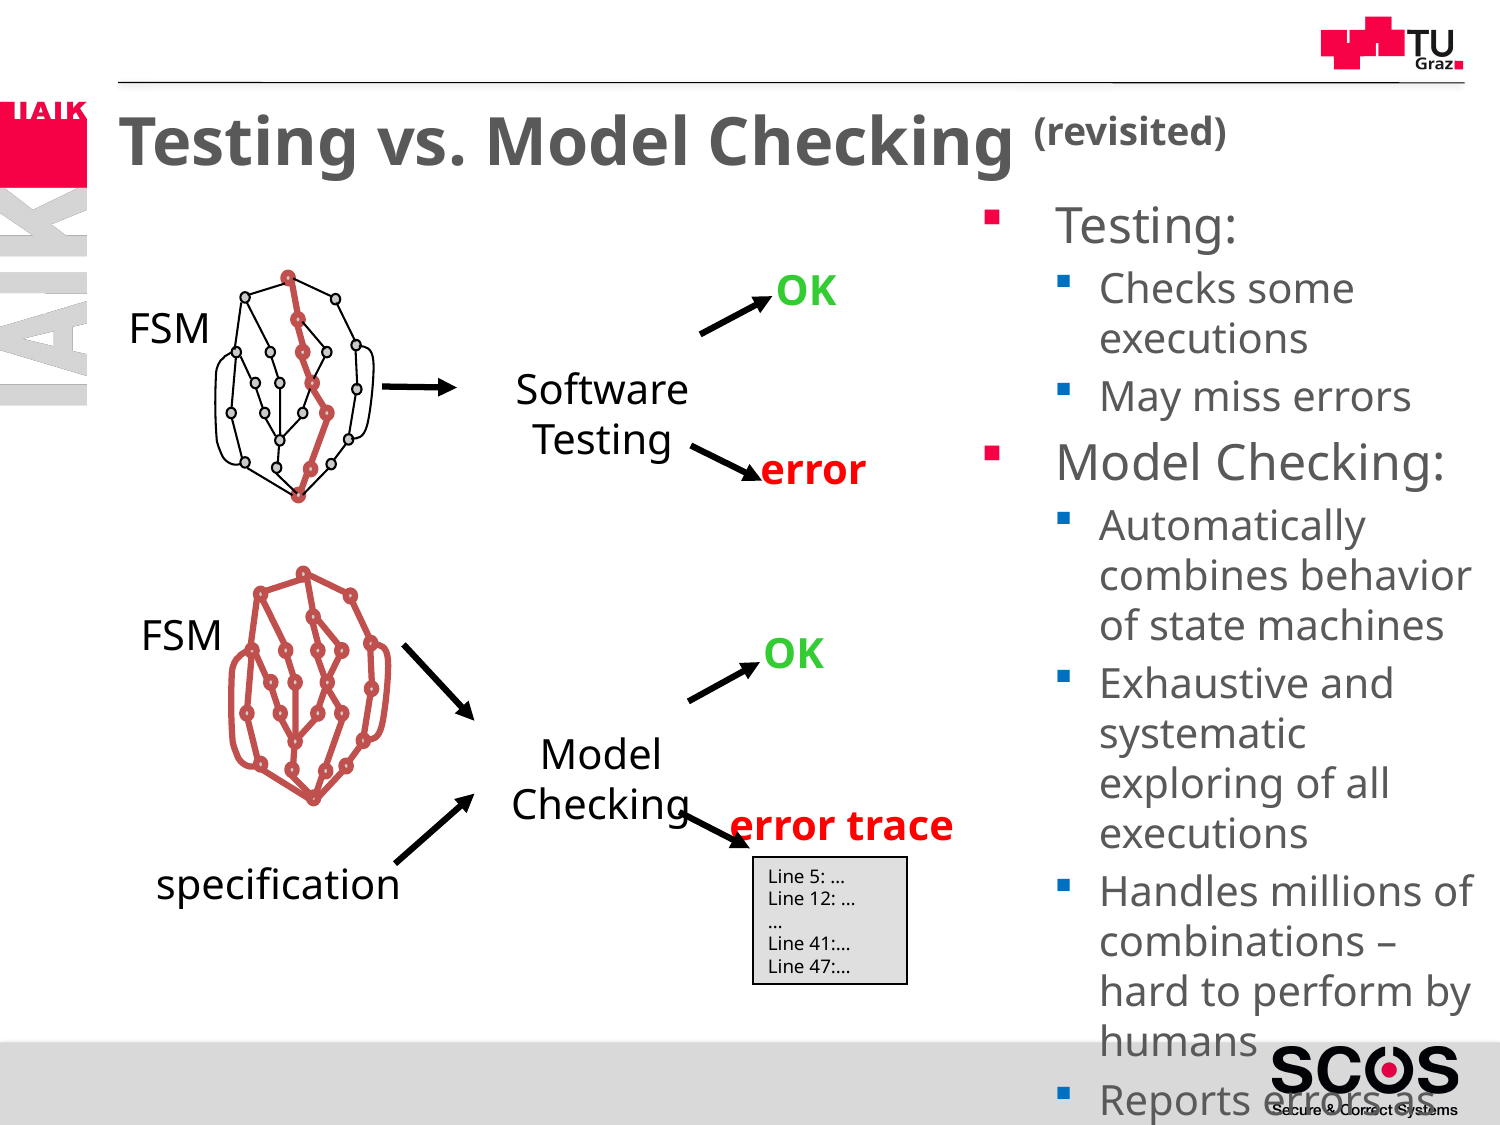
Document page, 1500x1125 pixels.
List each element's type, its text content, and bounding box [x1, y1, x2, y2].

picture [1265, 1042, 1465, 1122]
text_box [121, 255, 879, 501]
picture [0, 1, 87, 406]
picture [1318, 13, 1466, 73]
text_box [133, 568, 941, 987]
list Testing: Checks some executions May miss errors Model Checking: Automatically combines behavior of state machines Exhaustive and systematic exploring of all executions Handles millions of combinations – hard to perform by humans Reports errors as traces [980, 193, 1482, 1017]
title Testing vs. Model Checking (revisited) [118, 98, 1469, 185]
